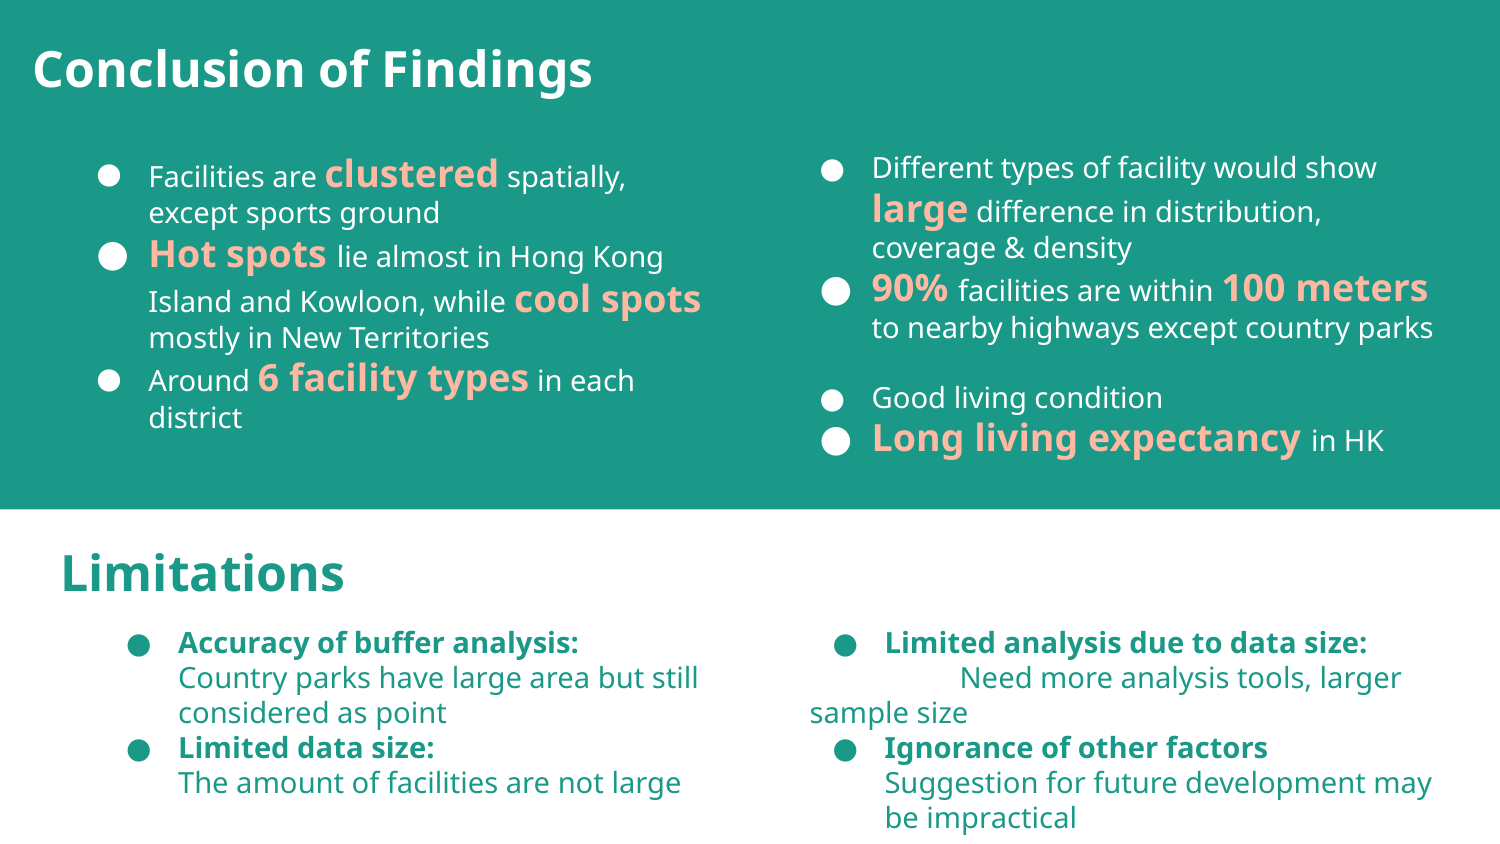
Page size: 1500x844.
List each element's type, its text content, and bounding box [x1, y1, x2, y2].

title Limitations [14, 518, 444, 639]
text_box [0, 0, 1500, 510]
title Conclusion of Findings [0, 22, 682, 143]
text_box Limited analysis due to data size: Need more analysis tools, larger sample size Ignorance of other factors Suggestion for future development may be impractical [794, 609, 1460, 801]
text_box Accuracy of buffer analysis: Country parks have large area but still considered as point Limited data size: The amount of facilities are not large [88, 609, 737, 820]
text_box Facilities are clustered spatially, except sports ground Hot spots lie almost in Hong Kong Island and Kowloon, while cool spots mostly in New Territories Around 6 facility types in each district [58, 134, 737, 440]
text_box Different types of facility would show large difference in distribution, coverage & density 90% facilities are within 100 meters to nearby highways except country parks Good living condition Long living expectancy in HK [781, 134, 1460, 440]
